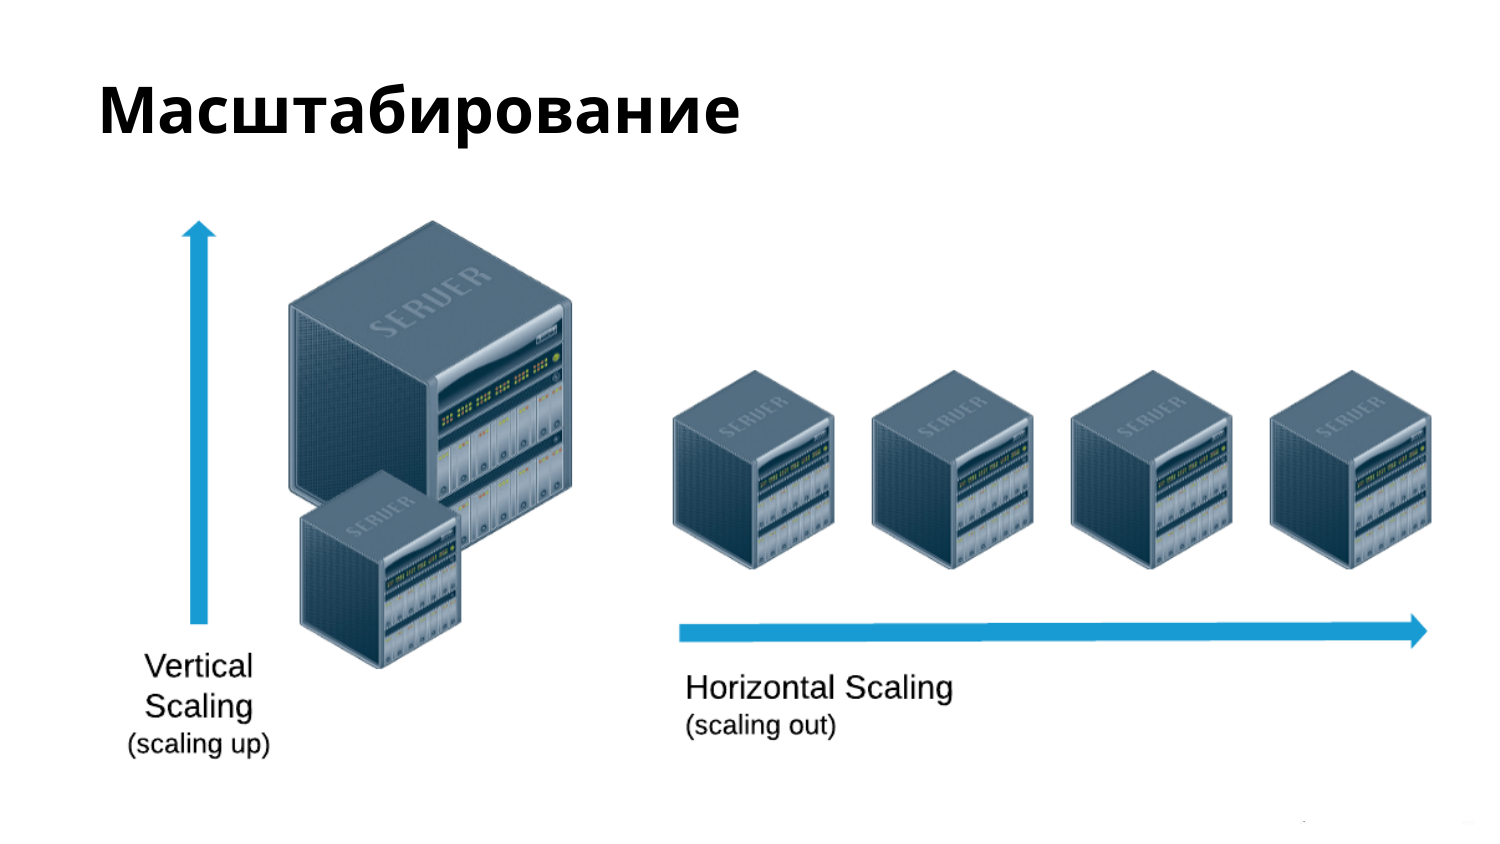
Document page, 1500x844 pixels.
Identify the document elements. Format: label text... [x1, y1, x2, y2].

title Масштабирование [82, 54, 1480, 170]
picture [0, 171, 1500, 825]
